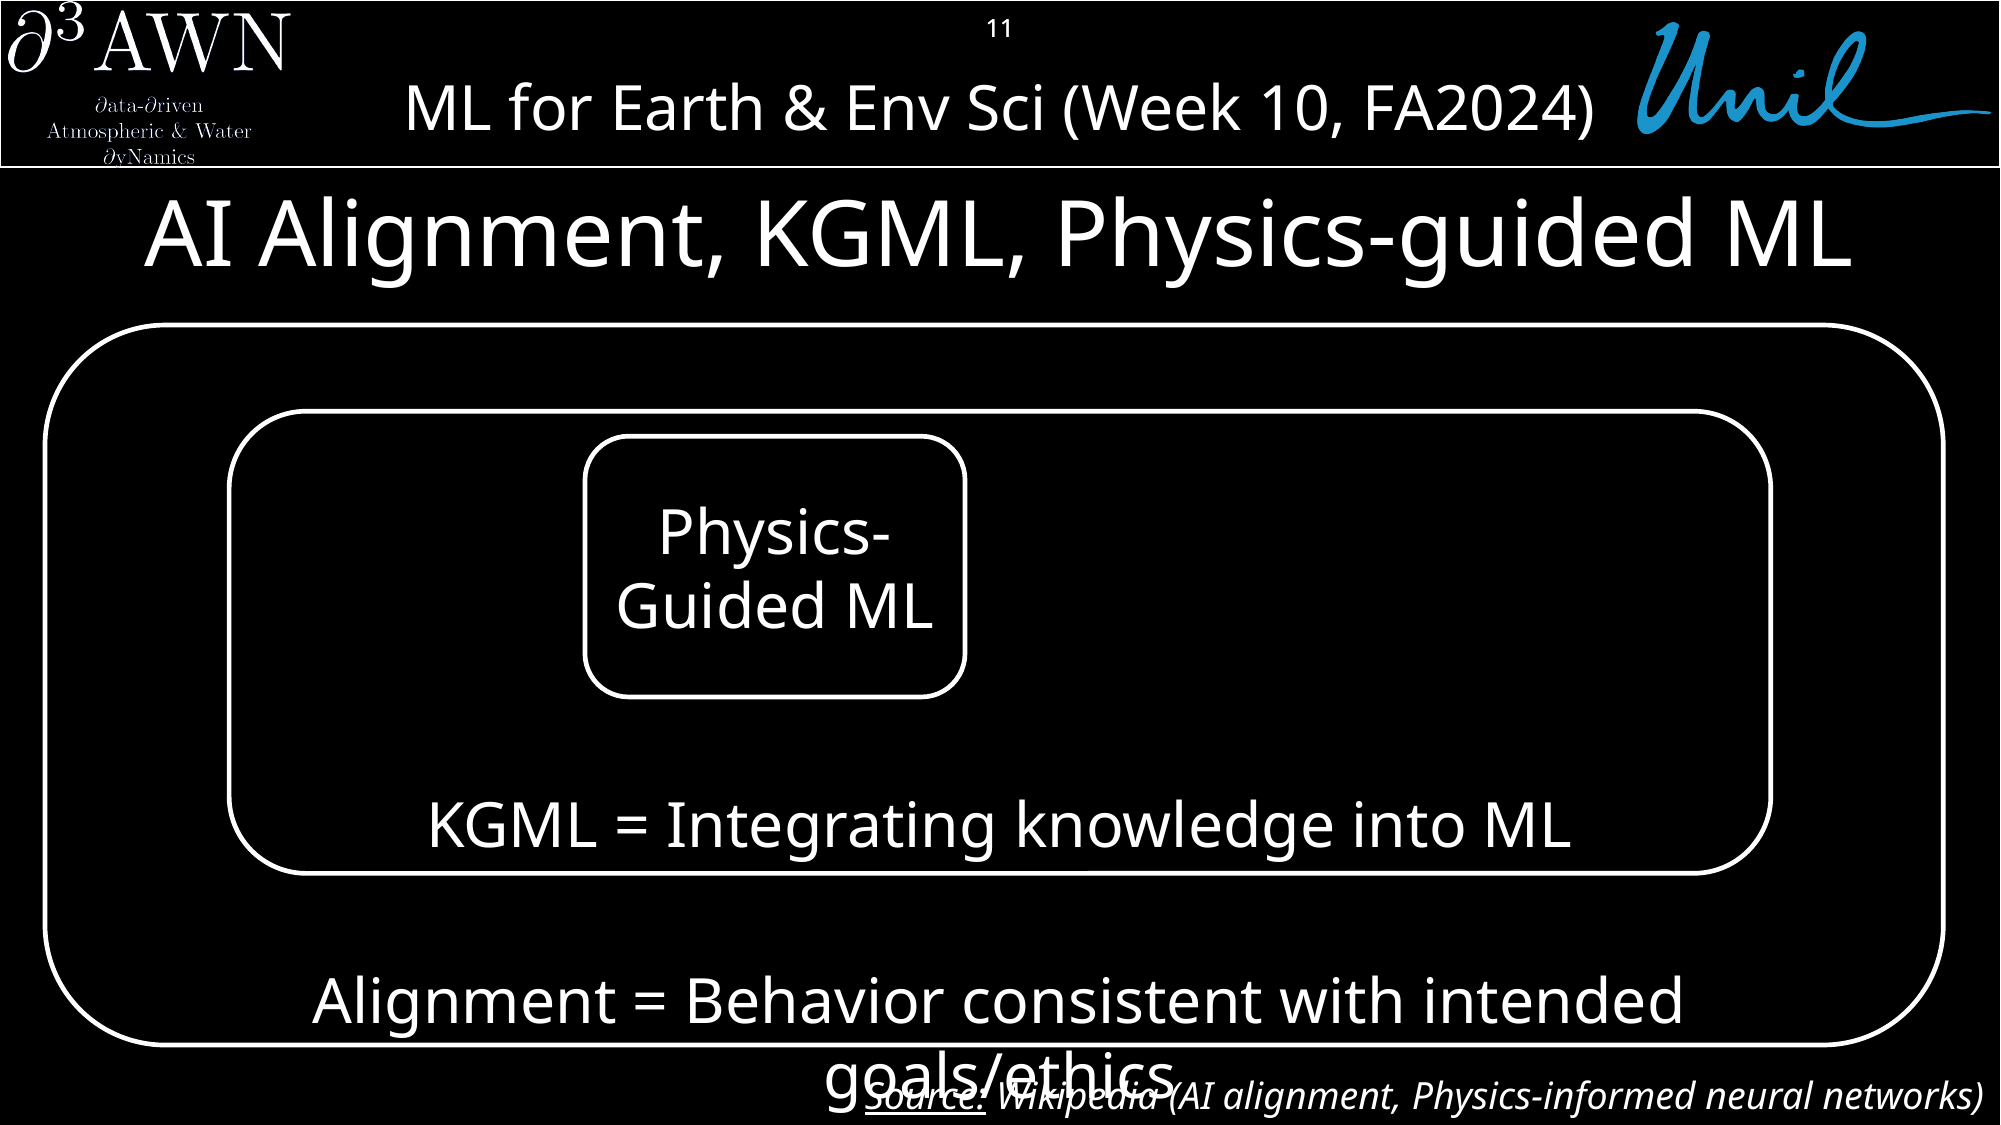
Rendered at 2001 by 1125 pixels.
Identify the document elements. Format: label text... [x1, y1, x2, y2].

text_box [228, 410, 1772, 808]
title AI Alignment, KGML, Physics-guided ML [0, 171, 2000, 302]
text_box Alignment = Behavior consistent with intended goals/ethics [146, 953, 1854, 1119]
text_box KGML = Integrating knowledge into ML [229, 777, 1771, 867]
picture [0, 0, 298, 168]
text_box [273, 867, 1727, 875]
text_box Physics-Guided ML [585, 484, 965, 649]
text_box Source: Wikipedia (AI alignment, Physics-informed neural networks) [249, 1064, 2000, 1125]
picture [1609, 22, 2000, 145]
text_box [43, 324, 1945, 1045]
text_box [583, 435, 967, 699]
slide_number 11 [774, 0, 1225, 60]
